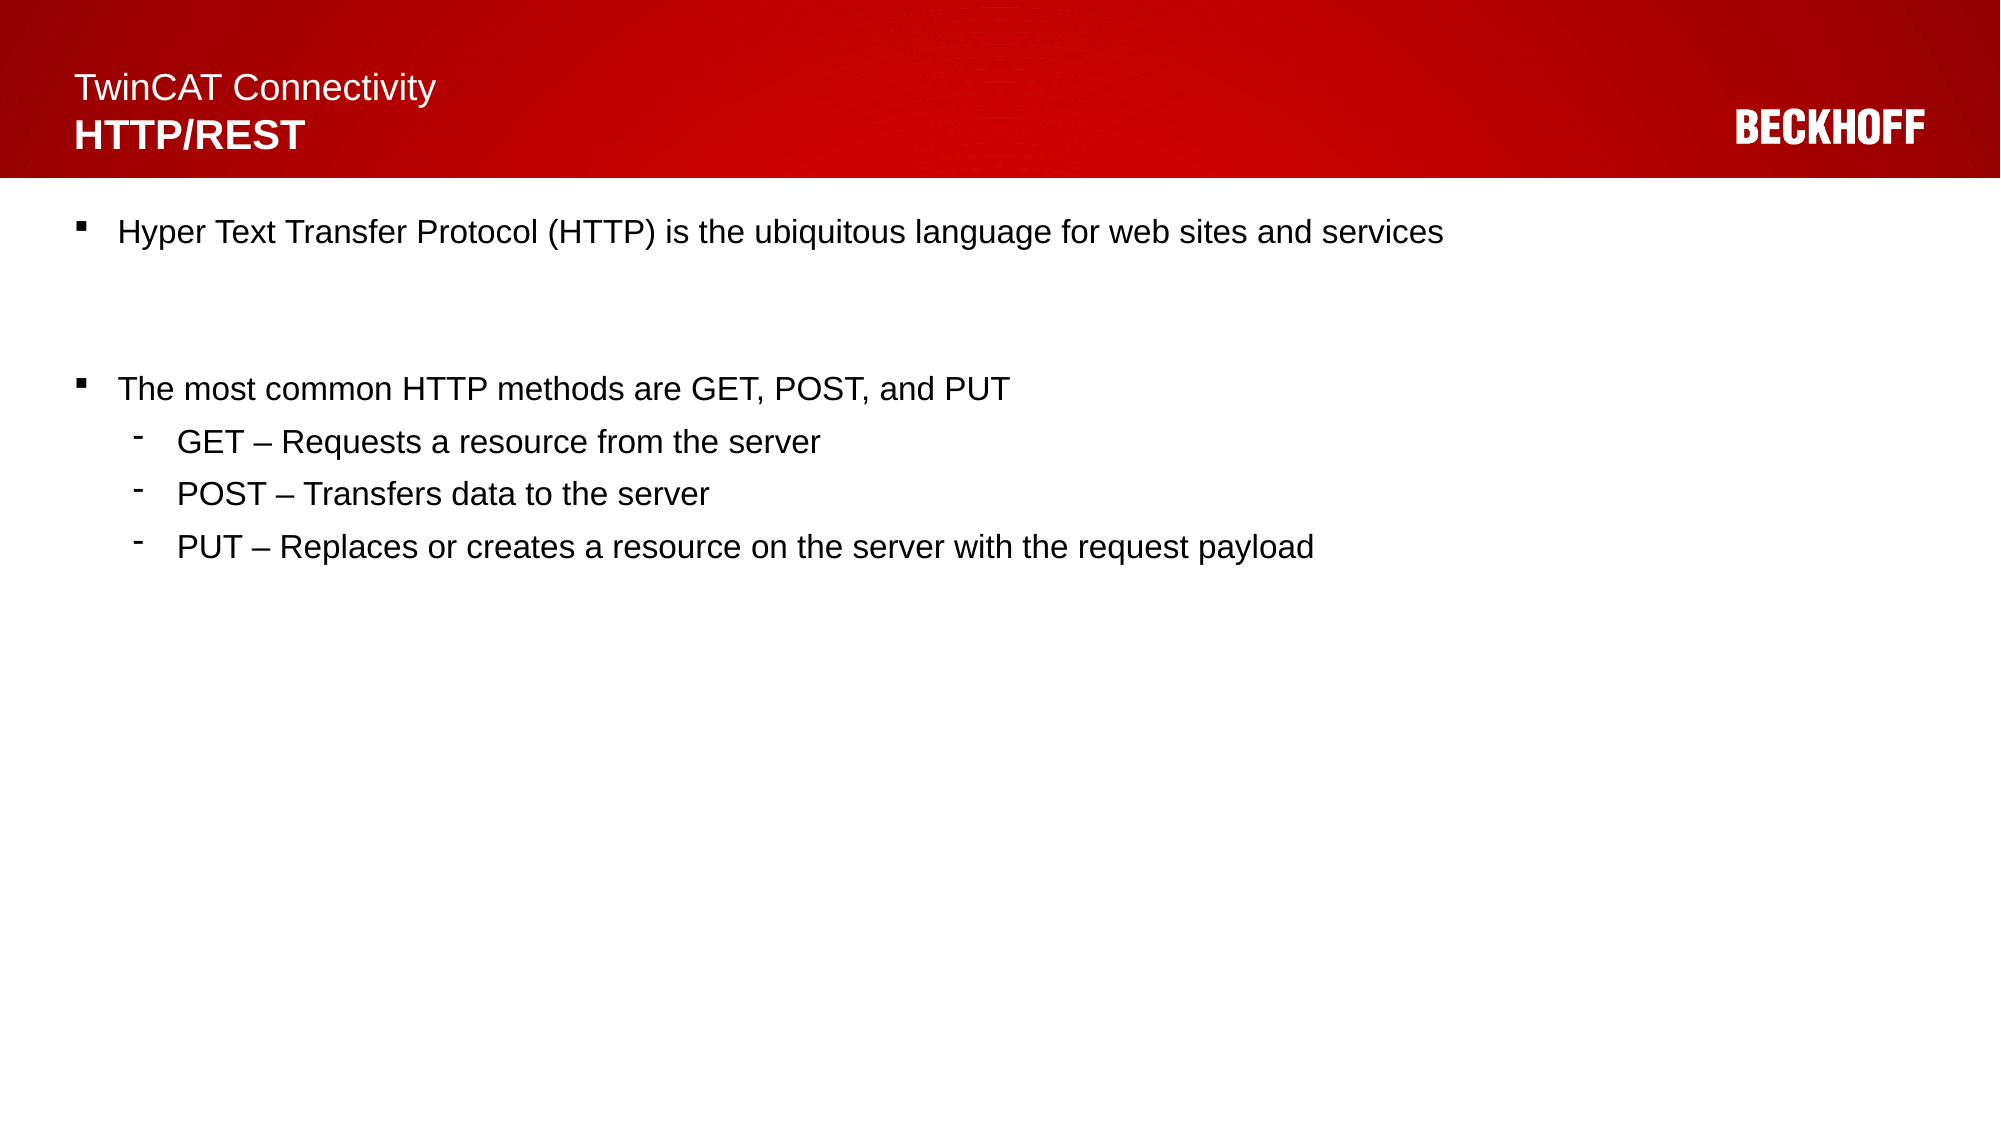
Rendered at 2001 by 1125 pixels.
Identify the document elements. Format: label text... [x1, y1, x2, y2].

list Hyper Text Transfer Protocol (HTTP) is the ubiquitous language for web sites and services The most common HTTP methods are GET, POST, and PUT GET – Requests a resource from the server POST – Transfers data to the server PUT – Replaces or creates a resource on the server with the request payload [0, 178, 1827, 1092]
title TwinCAT Connectivity HTTP/REST [0, 33, 1664, 178]
picture [1727, 98, 1934, 155]
